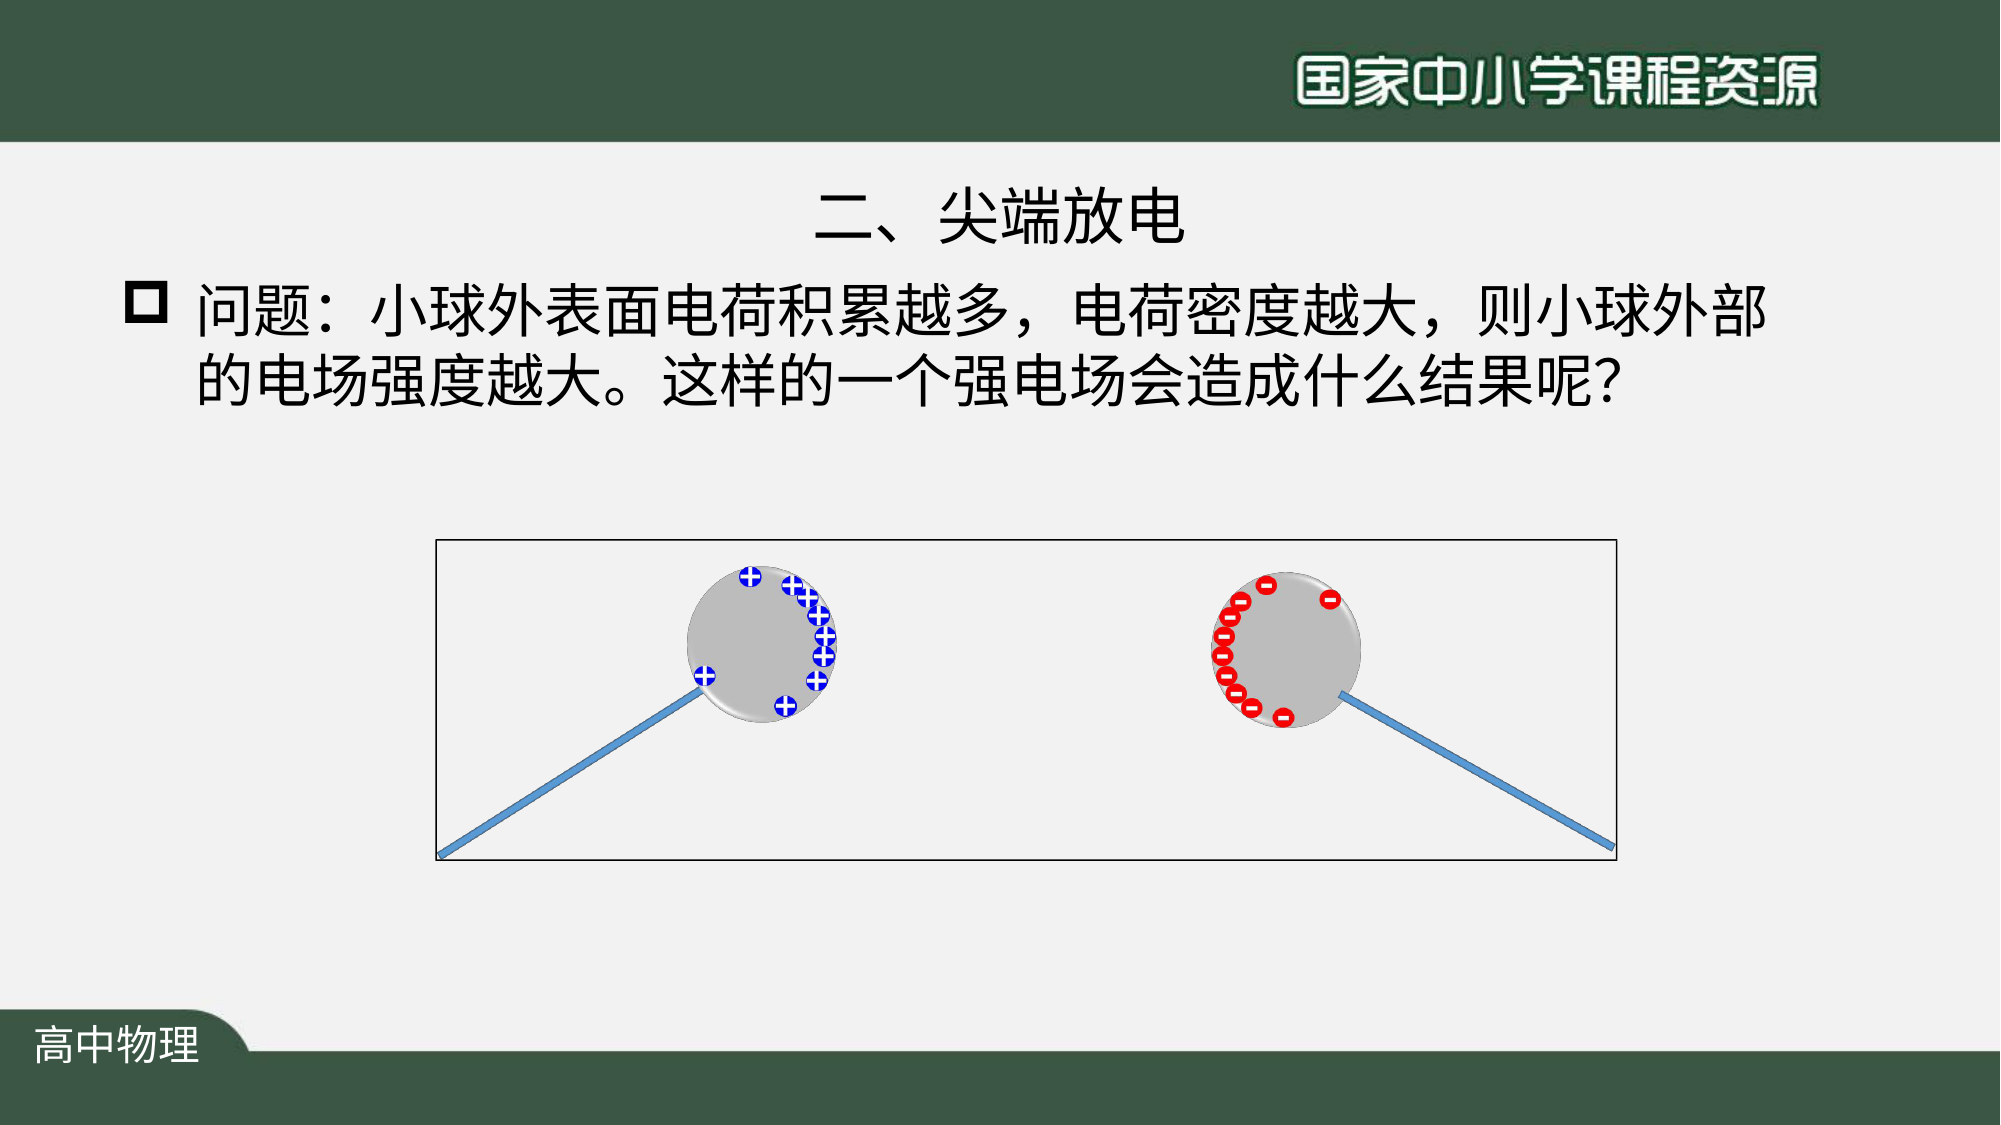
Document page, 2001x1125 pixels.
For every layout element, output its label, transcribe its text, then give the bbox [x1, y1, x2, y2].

picture [0, 0, 2000, 1125]
title 二、尖端放电 [810, 175, 1190, 366]
text_box [437, 541, 1615, 859]
footer 高中物理 [31, 1013, 202, 1125]
text_box 问题：小球外表面电荷积累越多，电荷密度越大，则小球外部 的电场强度越大。这样的一个强电场会造成什么结果呢？ [118, 272, 1773, 415]
text_box [435, 539, 1618, 861]
